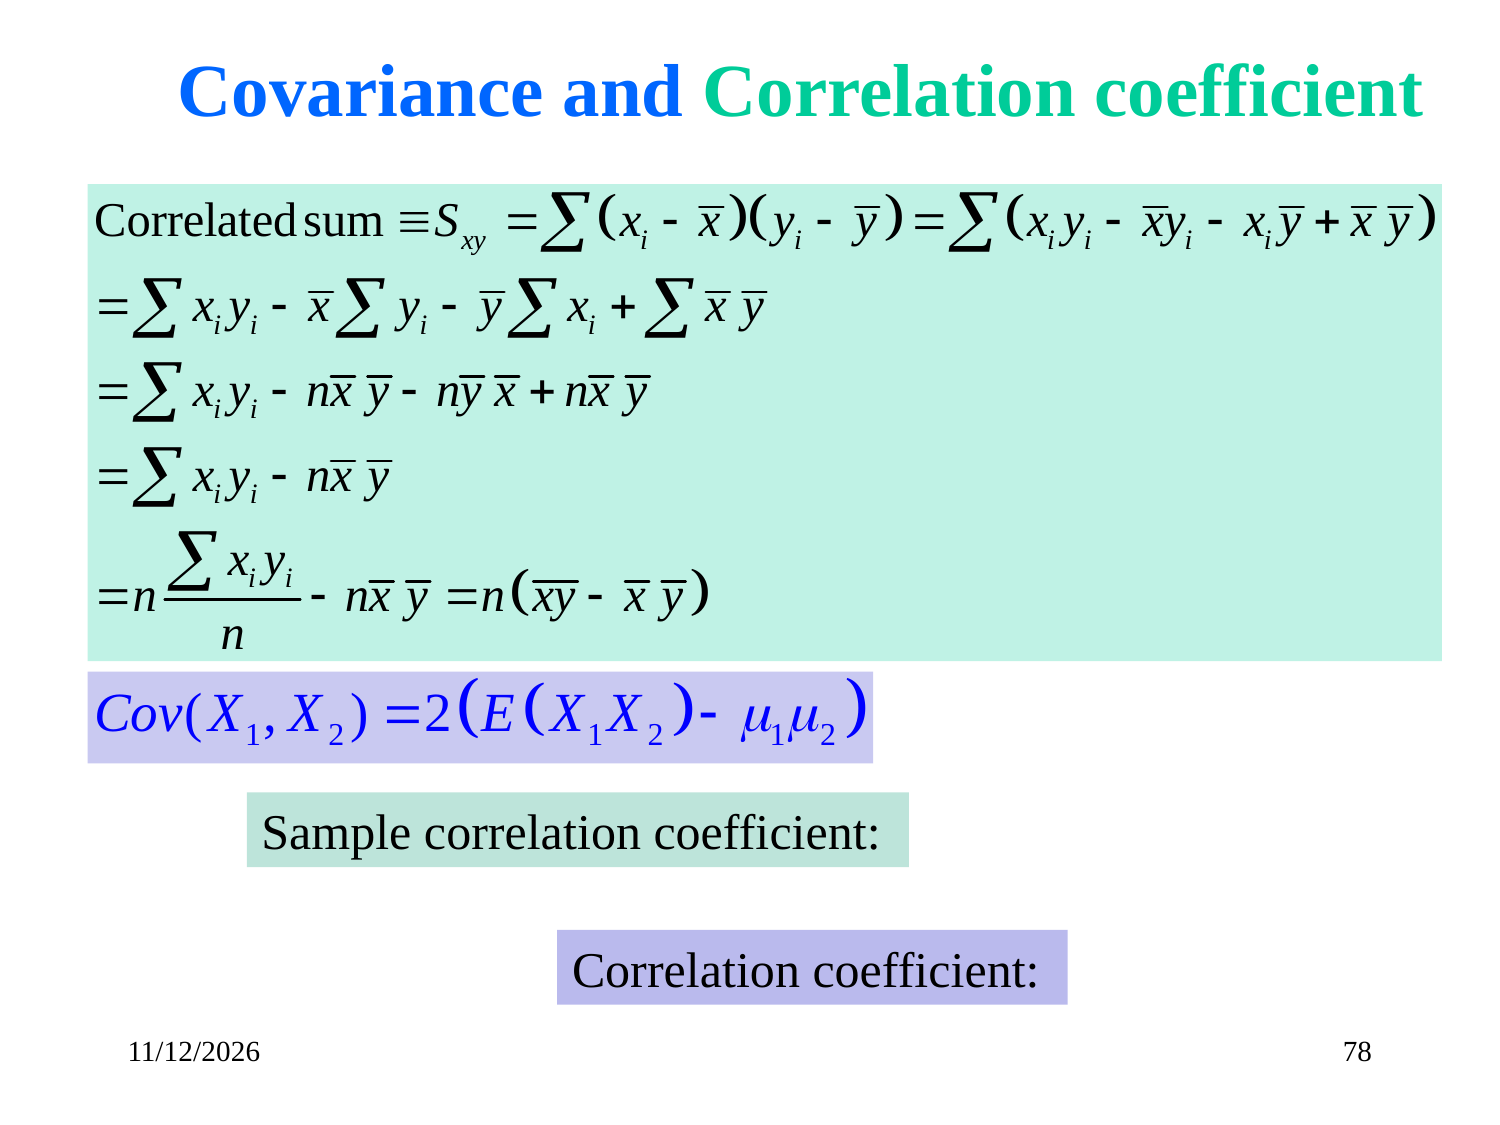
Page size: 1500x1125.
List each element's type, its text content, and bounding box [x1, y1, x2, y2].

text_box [87, 183, 1443, 662]
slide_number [112, 1024, 426, 1101]
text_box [87, 671, 874, 764]
text_box Covariance and Correlation coefficient [106, 37, 1500, 225]
slide_number 78 [1074, 1024, 1388, 1101]
